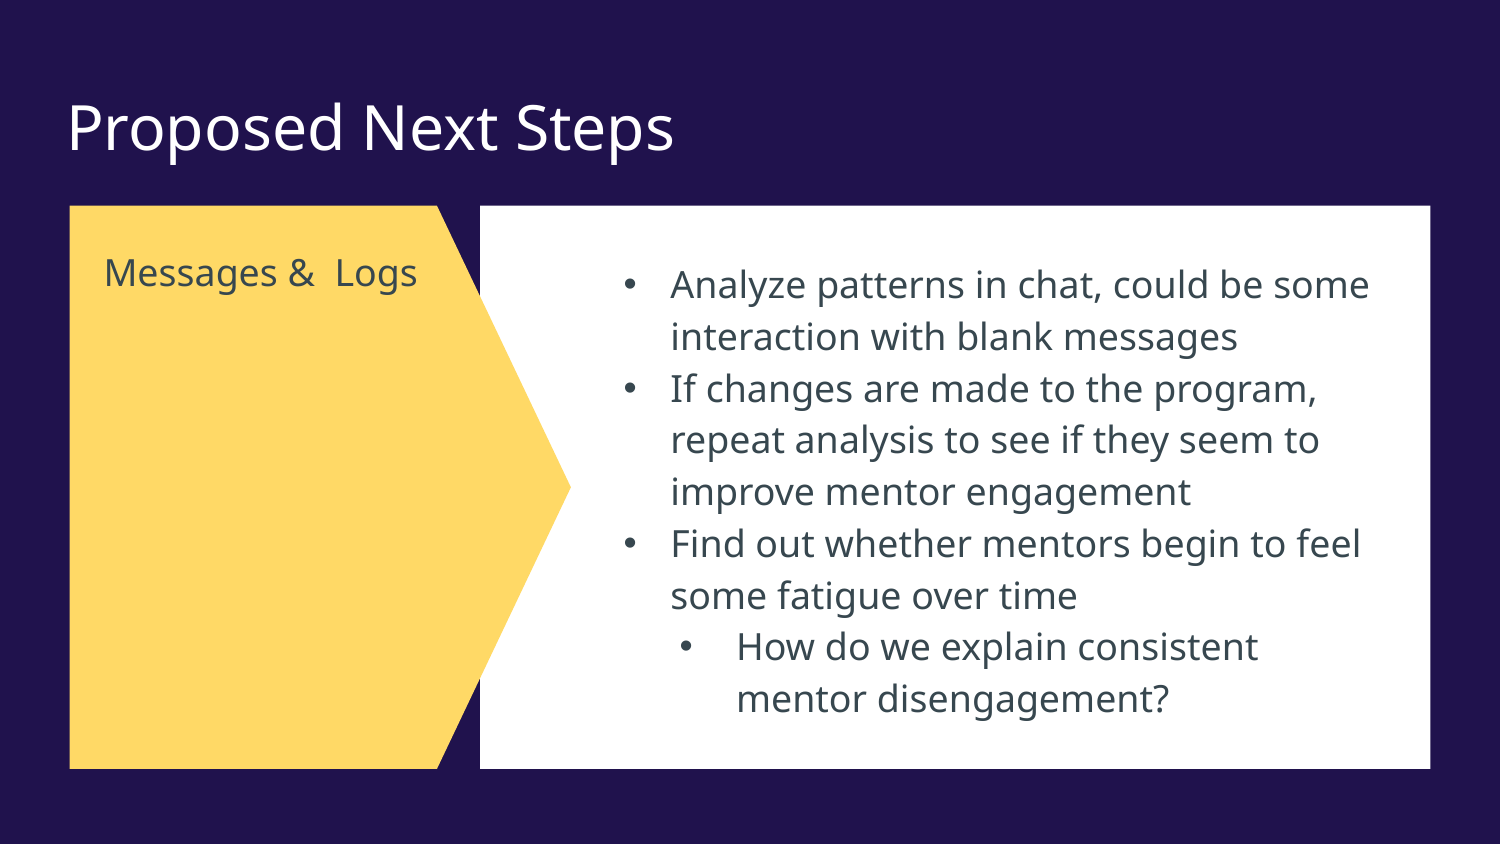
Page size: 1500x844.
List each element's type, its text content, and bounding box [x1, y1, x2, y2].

title Proposed Next Steps [51, 72, 1449, 167]
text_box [69, 205, 1431, 770]
